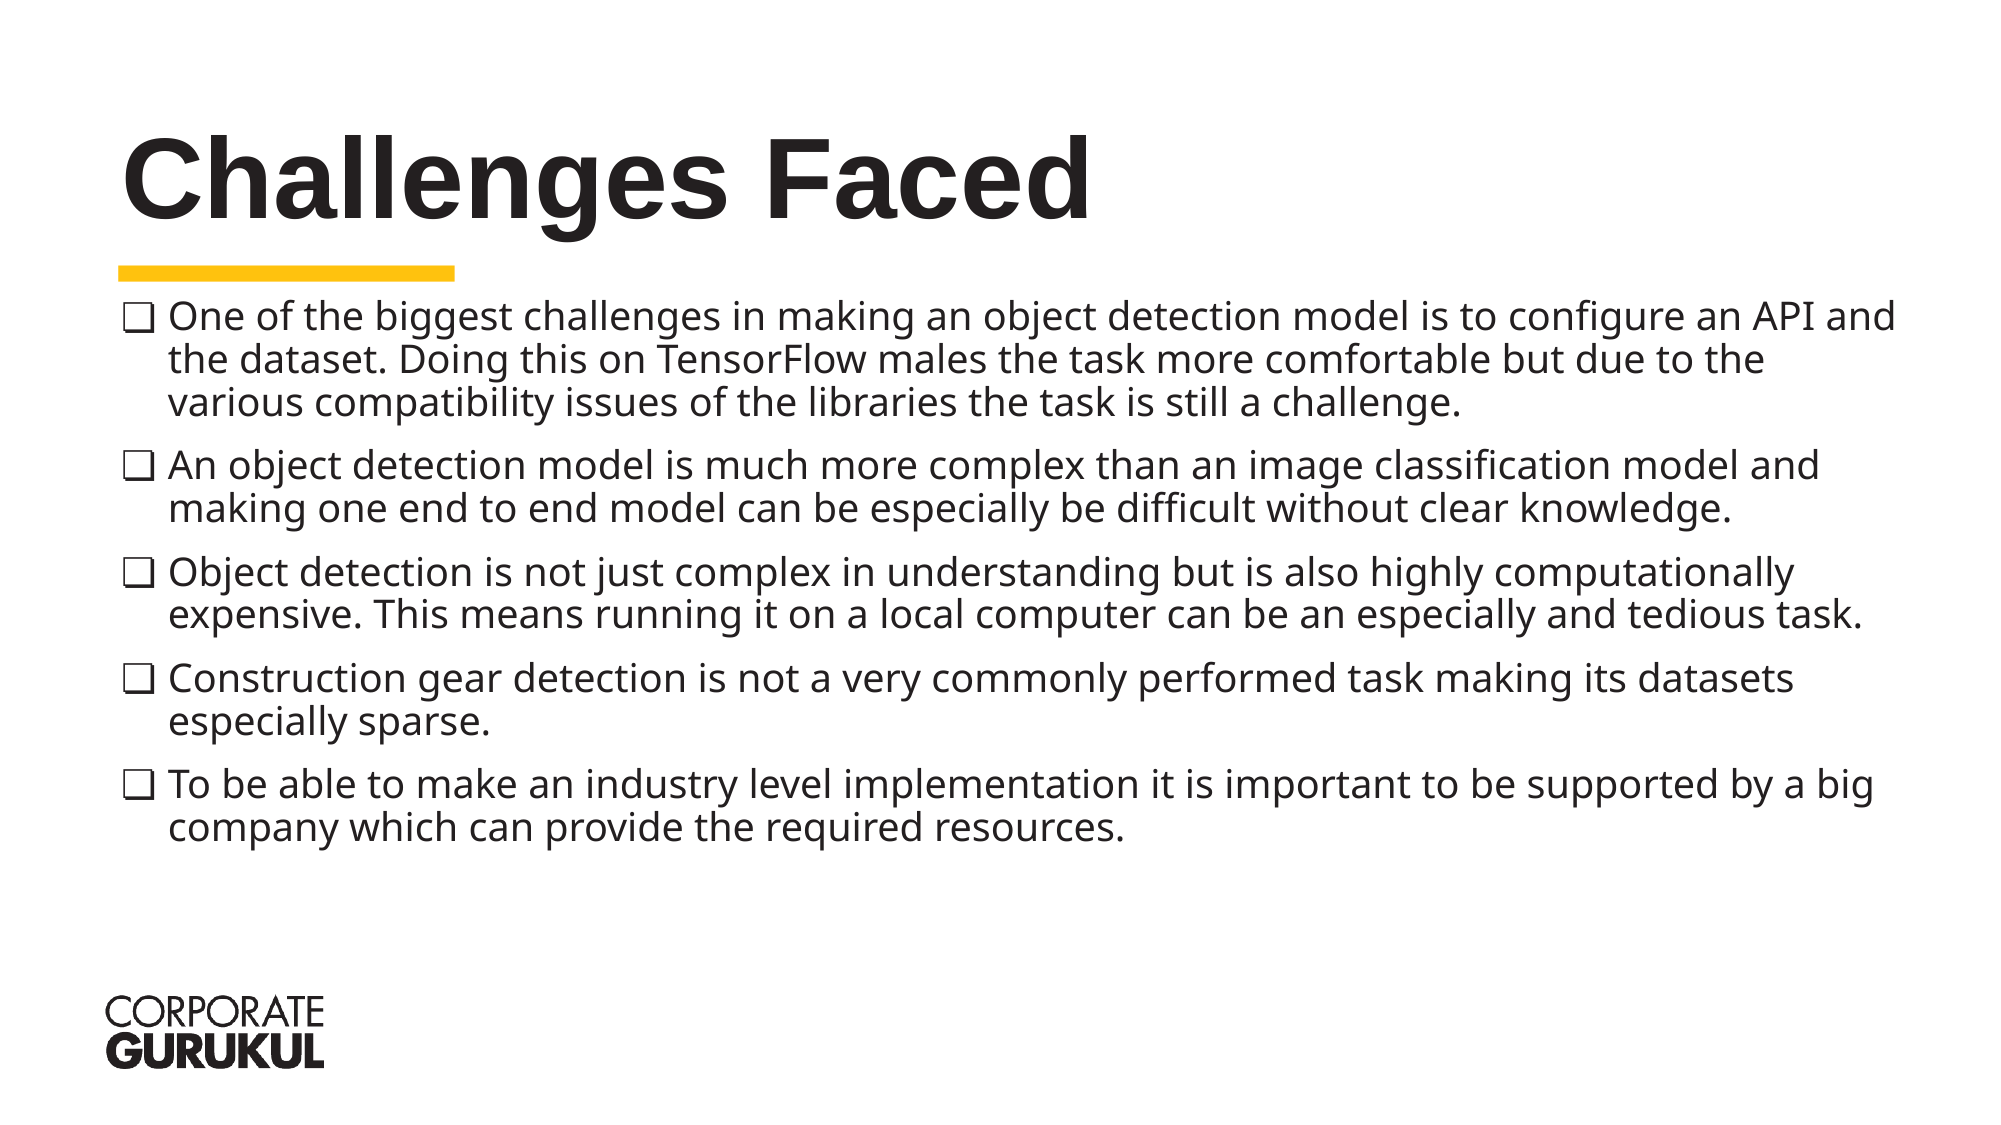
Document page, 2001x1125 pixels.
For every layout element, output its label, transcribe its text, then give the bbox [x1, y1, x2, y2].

picture [118, 265, 455, 282]
list One of the biggest challenges in making an object detection model is to configure an API and the dataset. Doing this on TensorFlow males the task more comfortable but due to the various compatibility issues of the libraries the task is still a challenge. An object detection model is much more complex than an image classification model and making one end to end model can be especially be difficult without clear knowledge. Object detection is not just complex in understanding but is also highly computationally expensive. This means running it on a local computer can be an especially and tedious task. Construction gear detection is not a very commonly performed task making its datasets especially sparse. To be able to make an industry level implementation it is important to be supported by a big company which can provide the required resources. [105, 289, 1916, 949]
picture [105, 994, 324, 1069]
list Challenges Faced [105, 112, 1466, 255]
